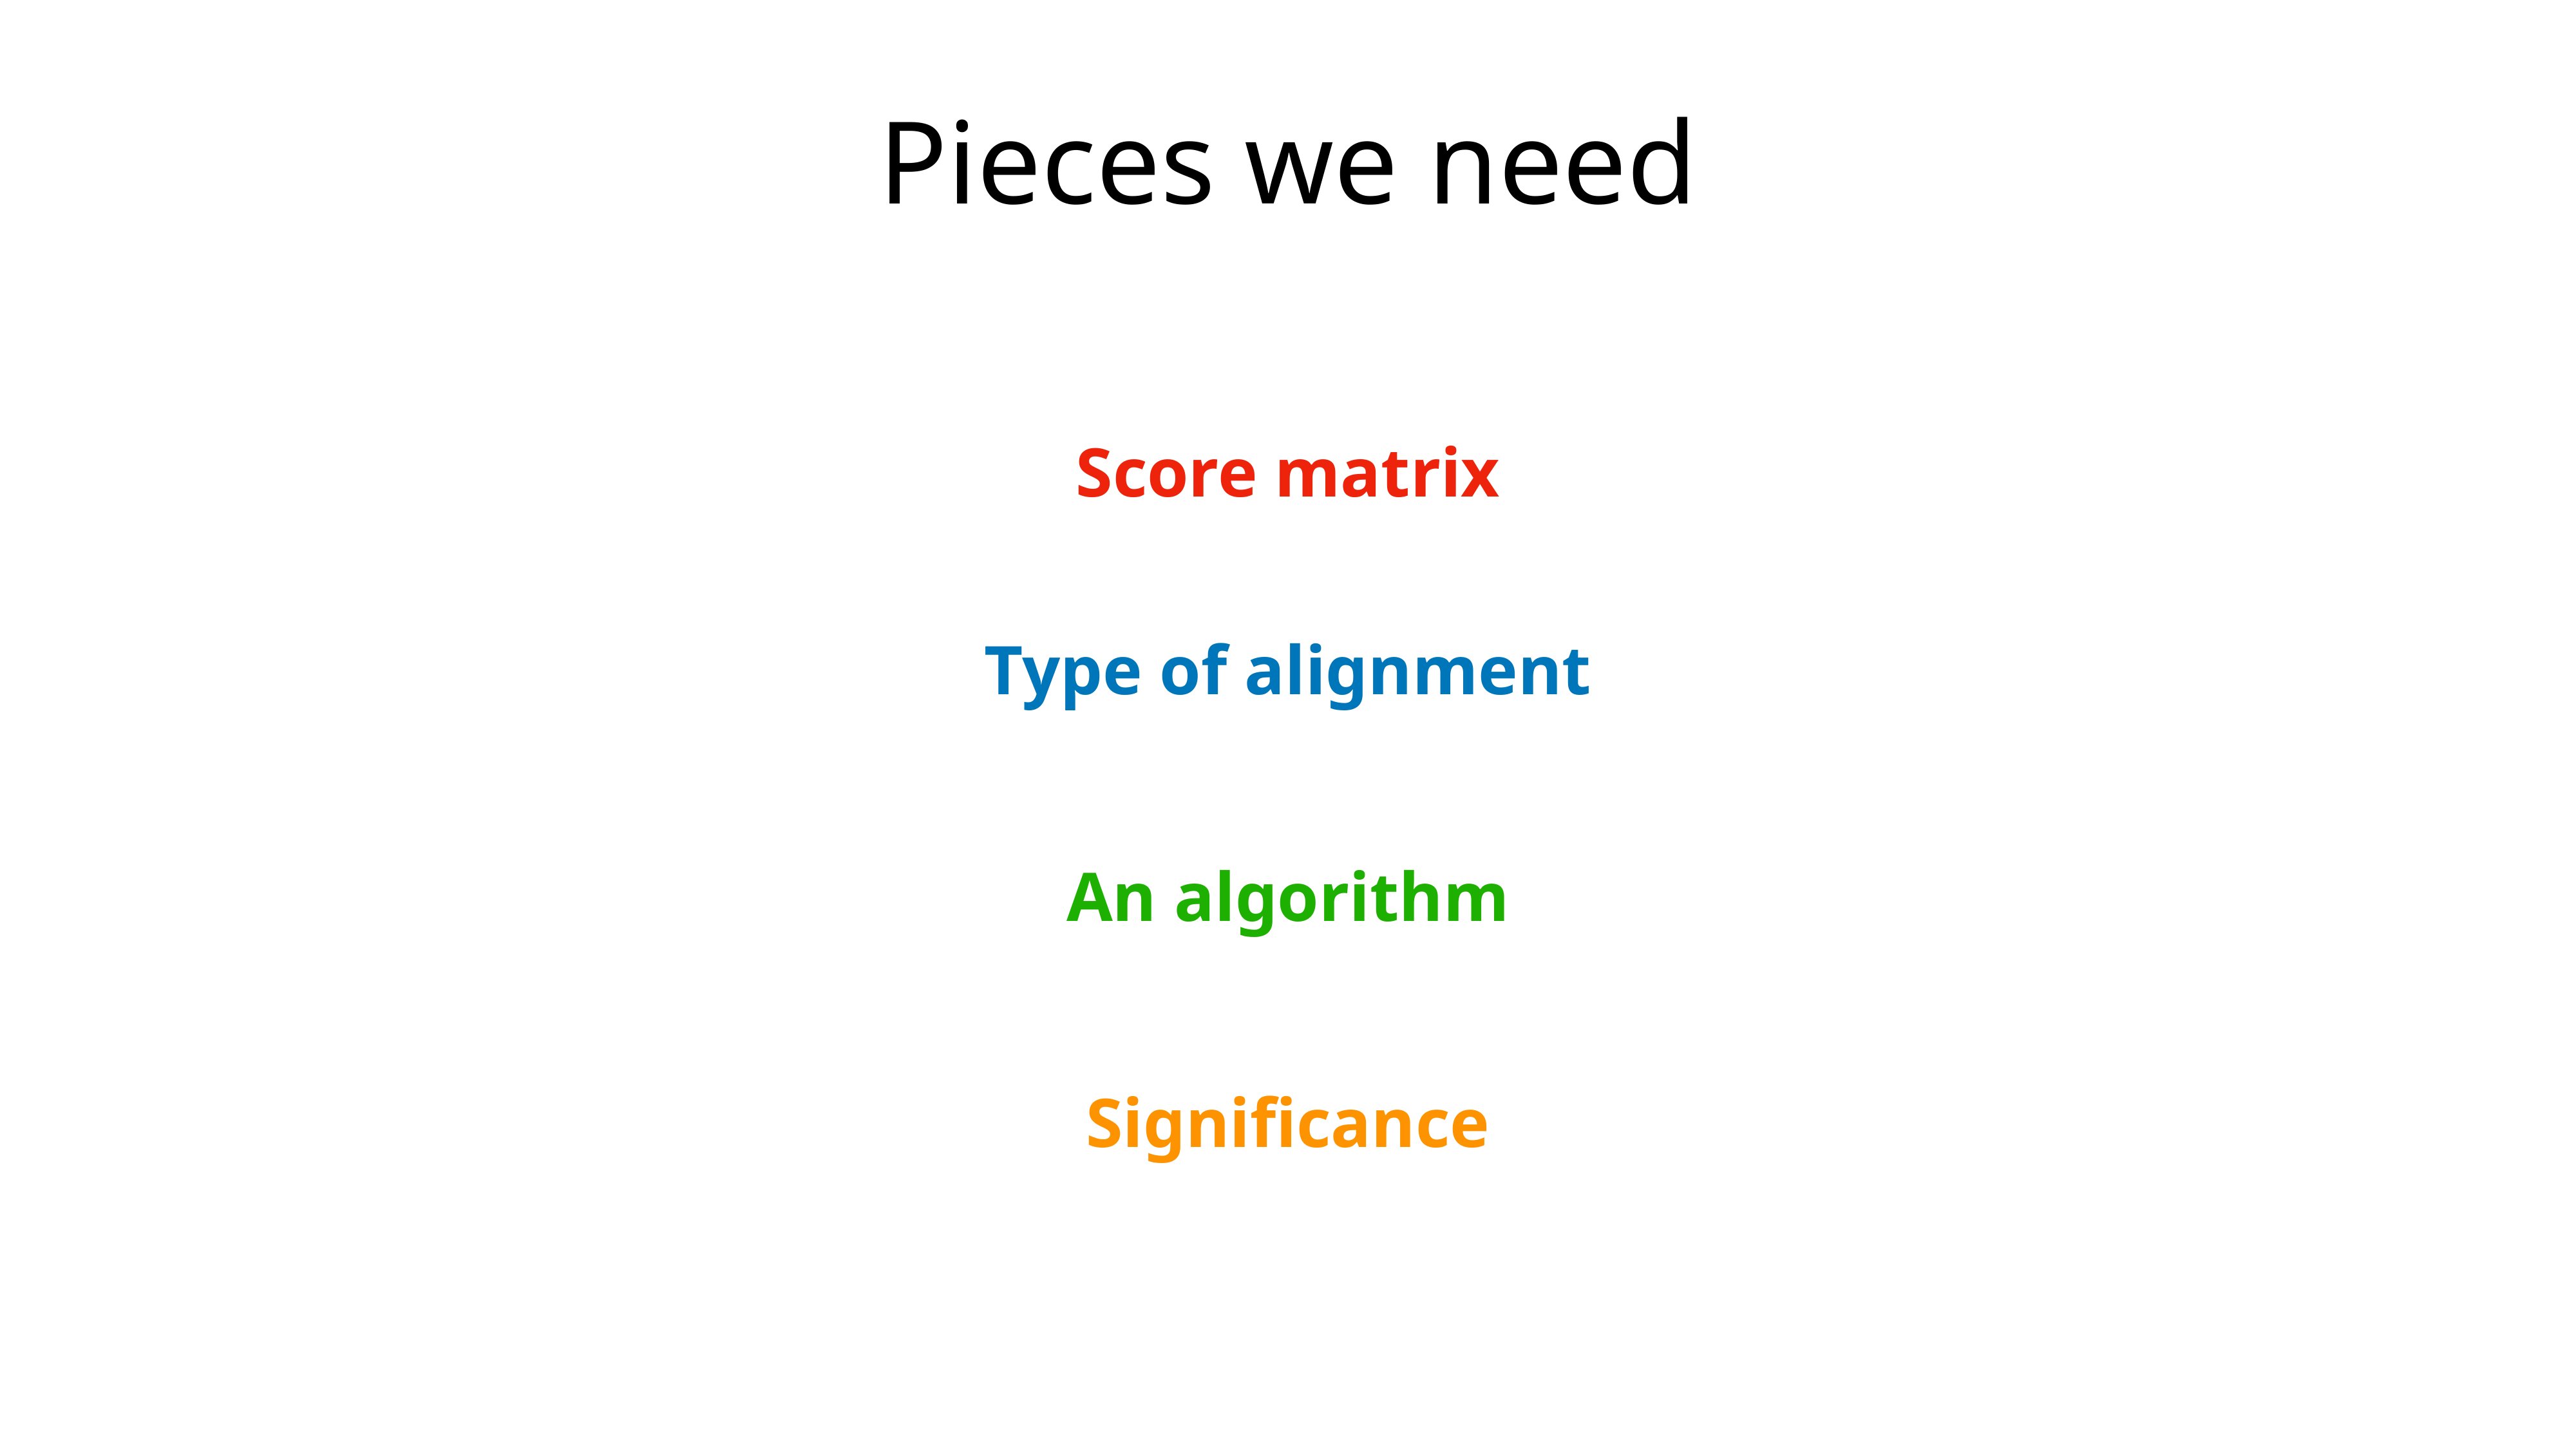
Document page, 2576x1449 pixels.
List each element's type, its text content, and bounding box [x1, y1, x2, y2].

text_box Significance [1080, 1074, 1496, 1166]
title Pieces we need [178, 37, 2398, 279]
text_box Score matrix [1070, 424, 1506, 516]
text_box Type of alignment [979, 622, 1597, 714]
text_box An algorithm [1061, 848, 1515, 940]
